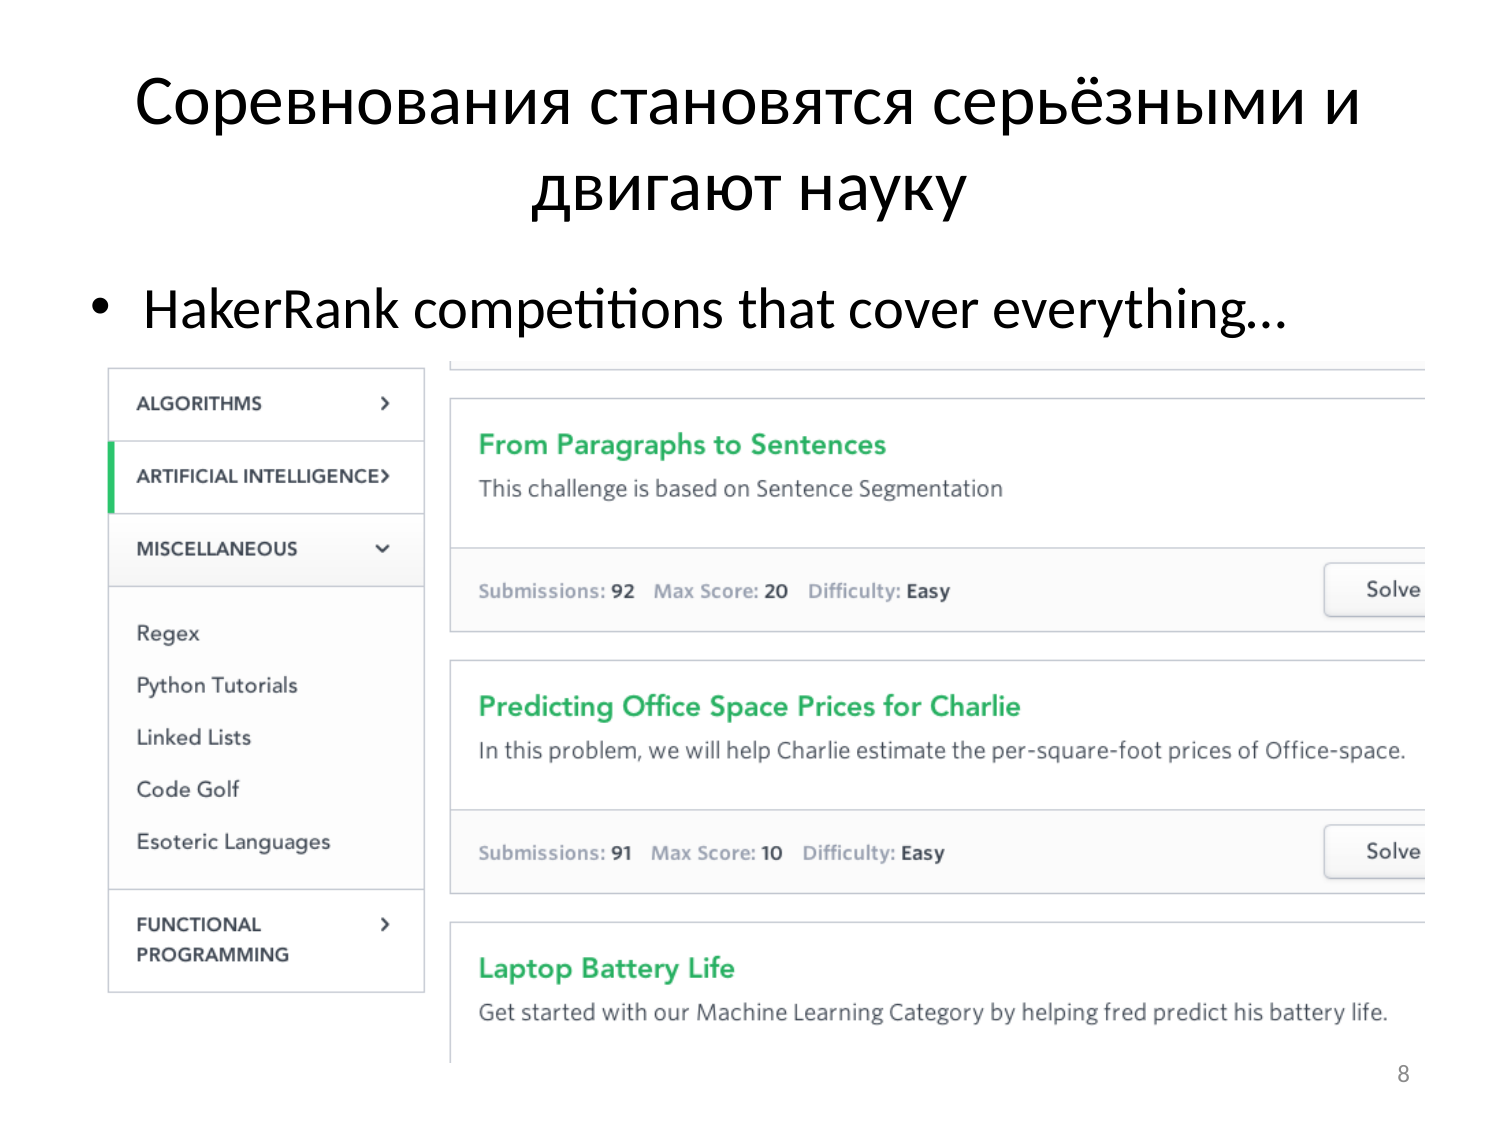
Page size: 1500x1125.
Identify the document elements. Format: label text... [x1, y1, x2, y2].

title Соревнования становятся серьёзными и двигают науку [75, 45, 1425, 233]
slide_number 8 [1074, 1069, 1425, 1103]
list HakerRank competitions that cover everything… [75, 262, 1425, 402]
picture [100, 361, 1426, 1063]
